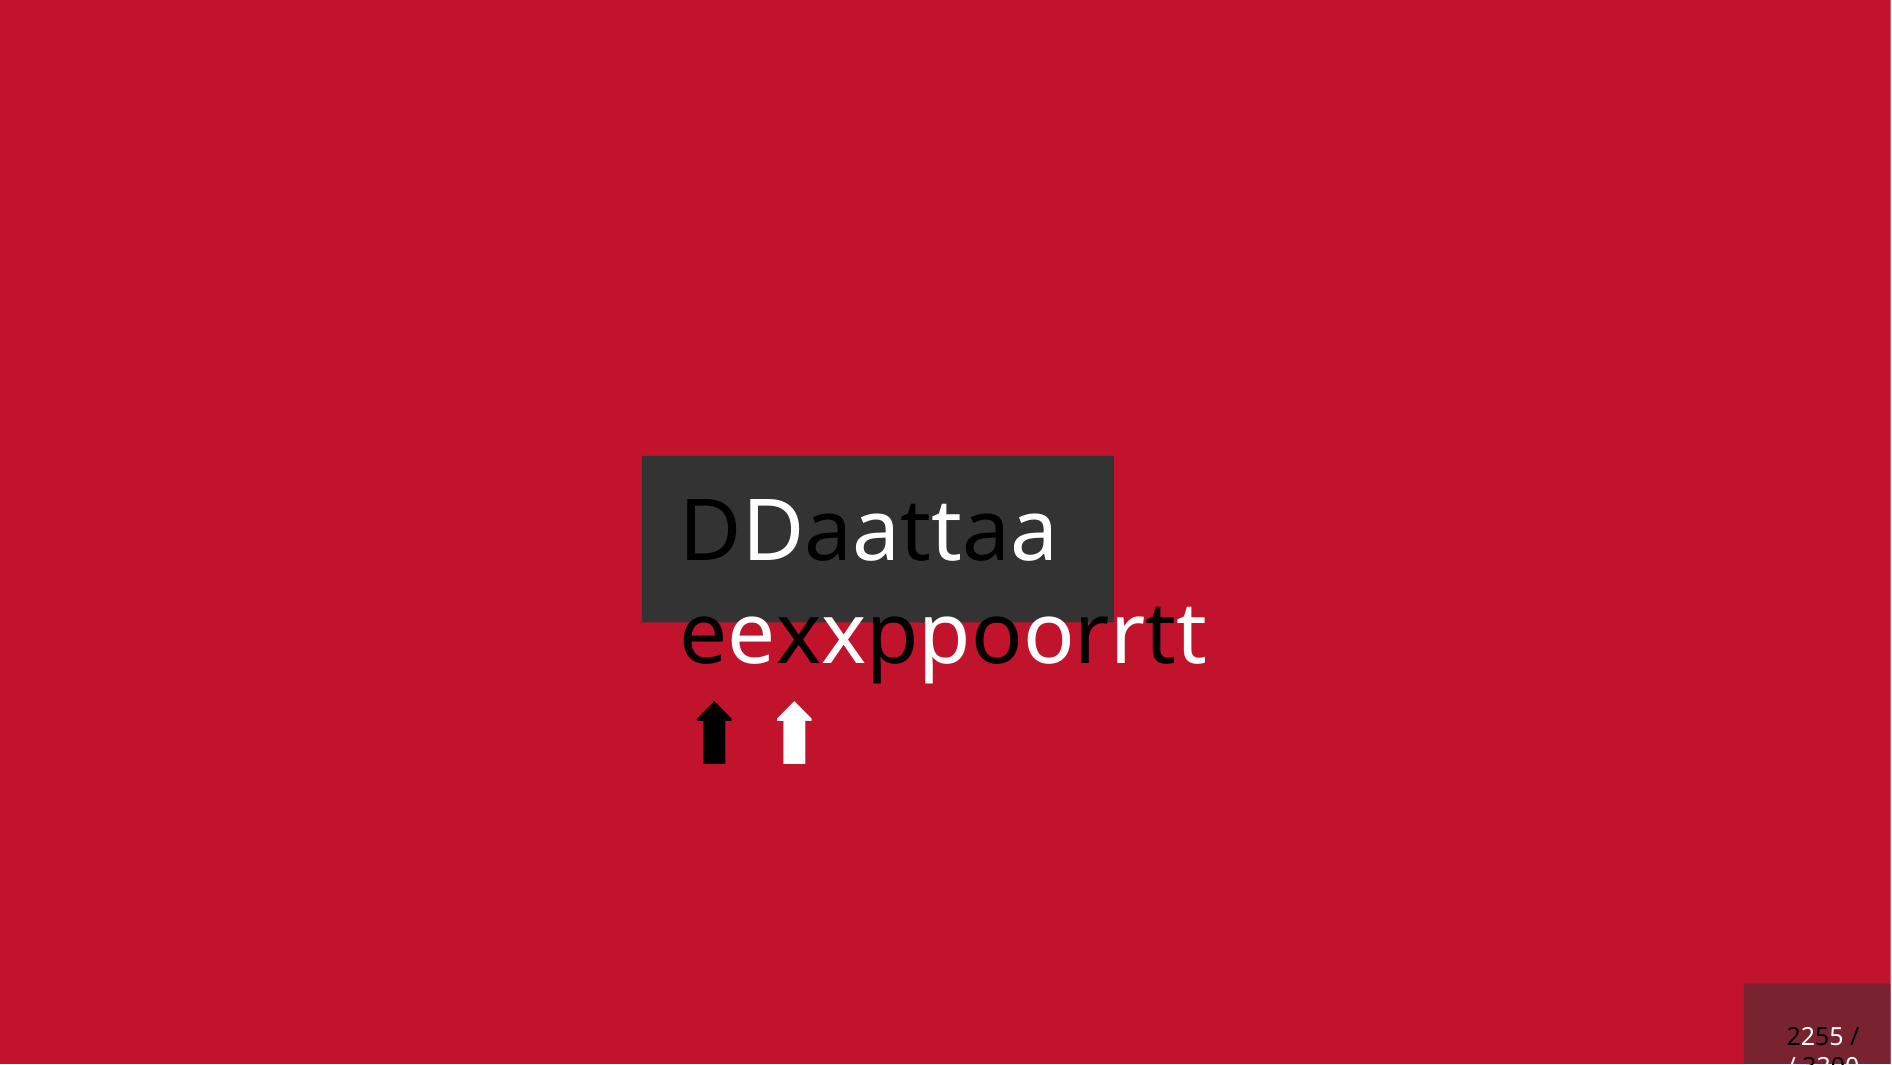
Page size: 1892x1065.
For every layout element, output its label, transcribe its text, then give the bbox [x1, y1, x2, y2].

title DDaattaa eexxppoorrtt ⬆⬆ [677, 472, 1214, 681]
text_box 2255 // 3300 [1784, 1020, 1868, 1065]
text_box [641, 455, 1114, 623]
text_box [1743, 983, 1891, 1064]
